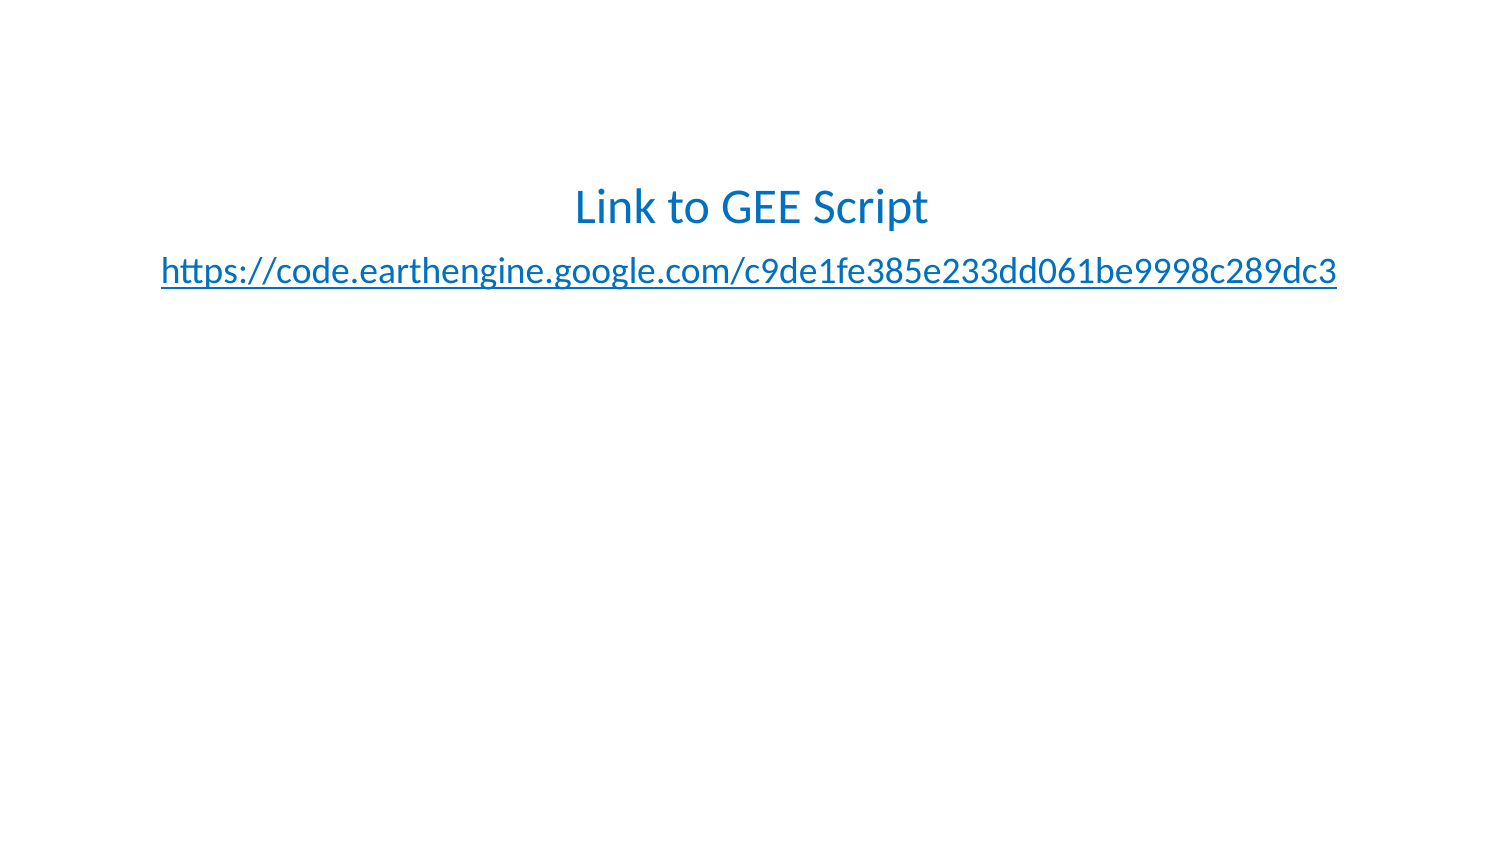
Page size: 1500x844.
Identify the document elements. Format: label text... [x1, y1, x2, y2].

list Link to GEE Script https://code.earthengine.google.com/c9de1fe385e233dd061be9998c289dc3 [50, 46, 1448, 734]
